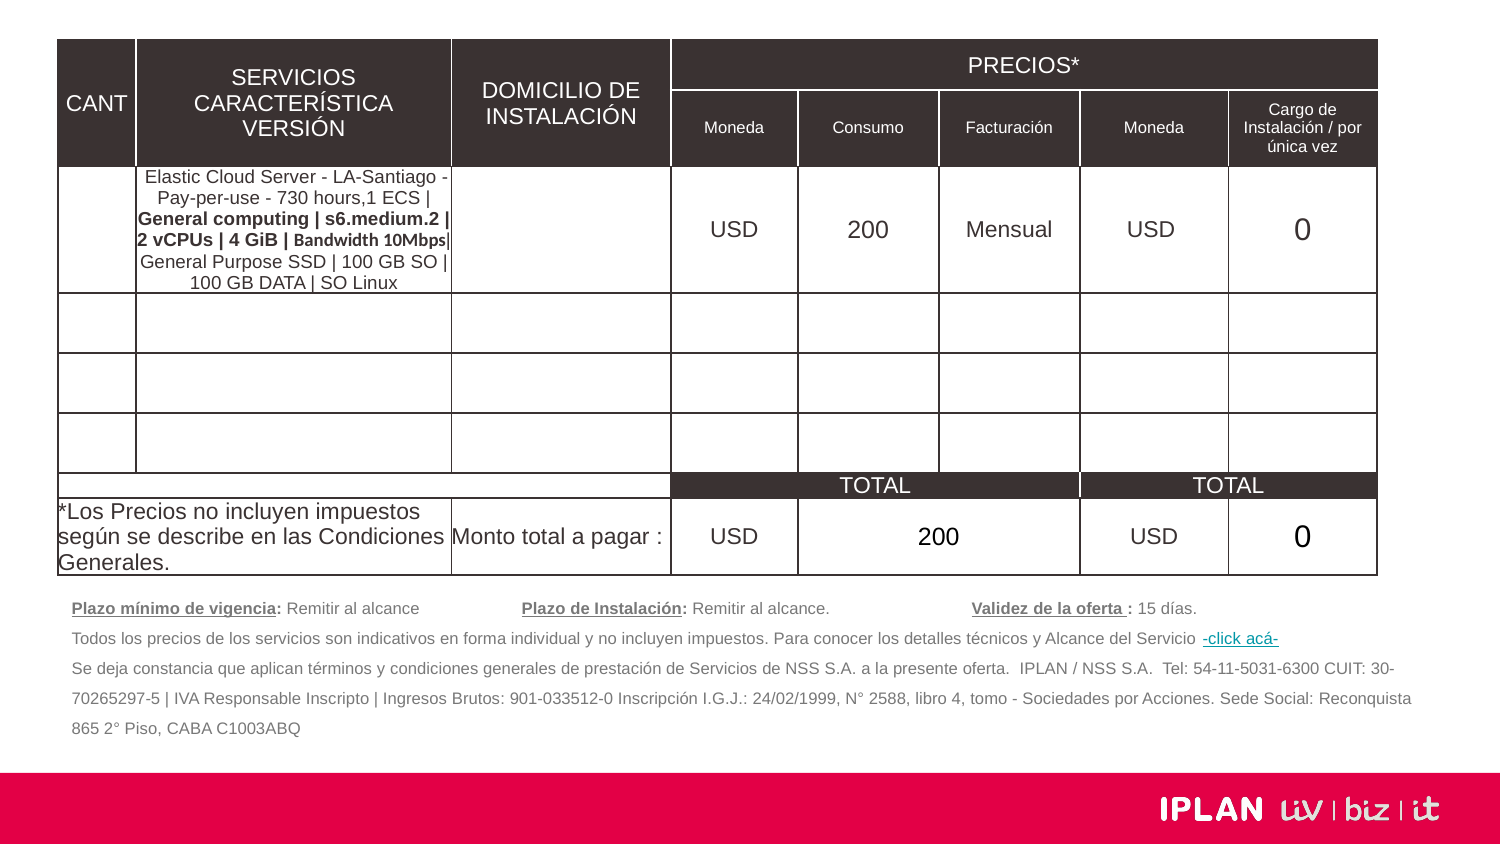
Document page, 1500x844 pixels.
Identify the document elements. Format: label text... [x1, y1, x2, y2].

table_cell [1081, 414, 1228, 472]
table_header CANT [59, 41, 135, 166]
table_cell [799, 354, 938, 412]
table_cell Moneda [1081, 91, 1228, 166]
table_cell TOTAL [1081, 474, 1376, 497]
table_cell [1229, 414, 1376, 472]
table_cell [137, 414, 451, 472]
table_cell [137, 294, 451, 352]
table_cell [452, 354, 670, 412]
table_cell USD [672, 499, 797, 574]
table_cell [1229, 294, 1376, 352]
table_cell [137, 354, 451, 412]
table_cell USD [1081, 167, 1228, 292]
picture [1161, 796, 1439, 821]
table_cell *Los Precios no incluyen impuestos según se describe en las Condiciones Generales. [59, 499, 451, 574]
text_box Plazo mínimo de vigencia: Remitir al alcance Plazo de Instalación: Remitir al alcance. Validez de la oferta : 15 días. Todos los precios de los servicios son indicativos en forma individual y no incluyen impuestos. Para conocer los detalles técnicos y Alcance del Servicio -click acá- Se deja constancia que aplican términos y condiciones generales de prestación de Servicios de NSS S.A. a la presente oferta. IPLAN / NSS S.A. Tel: 54-11-5031-6300 CUIT: 30-70265297-5 | IVA Responsable Inscripto | Ingresos Brutos: 901-033512-0 Inscripción I.G.J.: 24/02/1999, N° 2588, libro 4, tomo - Sociedades por Acciones. Sede Social: Reconquista 865 2° Piso, CABA C1003ABQ [57, 574, 1444, 752]
table_header PRECIOS* [672, 41, 1376, 89]
table_cell [672, 294, 797, 352]
table_cell [940, 294, 1079, 352]
table_cell [672, 354, 797, 412]
table_cell [1081, 294, 1228, 352]
table_cell Moneda [672, 91, 797, 166]
table_cell [452, 167, 670, 292]
table_cell [59, 474, 670, 497]
table_cell Cargo de Instalación / por única vez [1229, 91, 1376, 166]
table_cell [799, 294, 938, 352]
table_header SERVICIOS CARACTERÍSTICA VERSIÓN [137, 41, 451, 166]
table_cell 200 [799, 167, 938, 292]
table_cell Elastic Cloud Server - LA-Santiago - Pay-per-use - 730 hours,1 ECS | General computing | s6.medium.2 | 2 vCPUs | 4 GiB | Bandwidth 10Mbps| General Purpose SSD | 100 GB SO | 100 GB DATA | SO Linux [137, 167, 451, 292]
table_cell 0 [1229, 499, 1376, 574]
table_cell USD [672, 167, 797, 292]
table_cell [1229, 354, 1376, 412]
table_cell Consumo [799, 91, 938, 166]
table_cell 200 [799, 499, 1079, 574]
table_header DOMICILIO DE INSTALACIÓN [452, 41, 670, 166]
table_cell [940, 354, 1079, 412]
table_cell [452, 414, 670, 472]
table_cell [59, 294, 135, 352]
table_cell [799, 414, 938, 472]
table_cell [59, 354, 135, 412]
table_cell [452, 294, 670, 352]
table_cell [940, 414, 1079, 472]
table_cell [59, 414, 135, 472]
table_cell TOTAL [672, 474, 1079, 497]
table_cell Monto total a pagar : [452, 499, 670, 574]
table_cell [59, 167, 135, 292]
table_cell Mensual [940, 167, 1079, 292]
table_cell USD [1081, 499, 1228, 574]
table_cell [1081, 354, 1228, 412]
table_cell Facturación [940, 91, 1079, 166]
table_cell [672, 414, 797, 472]
table_cell 0 [1229, 167, 1376, 292]
